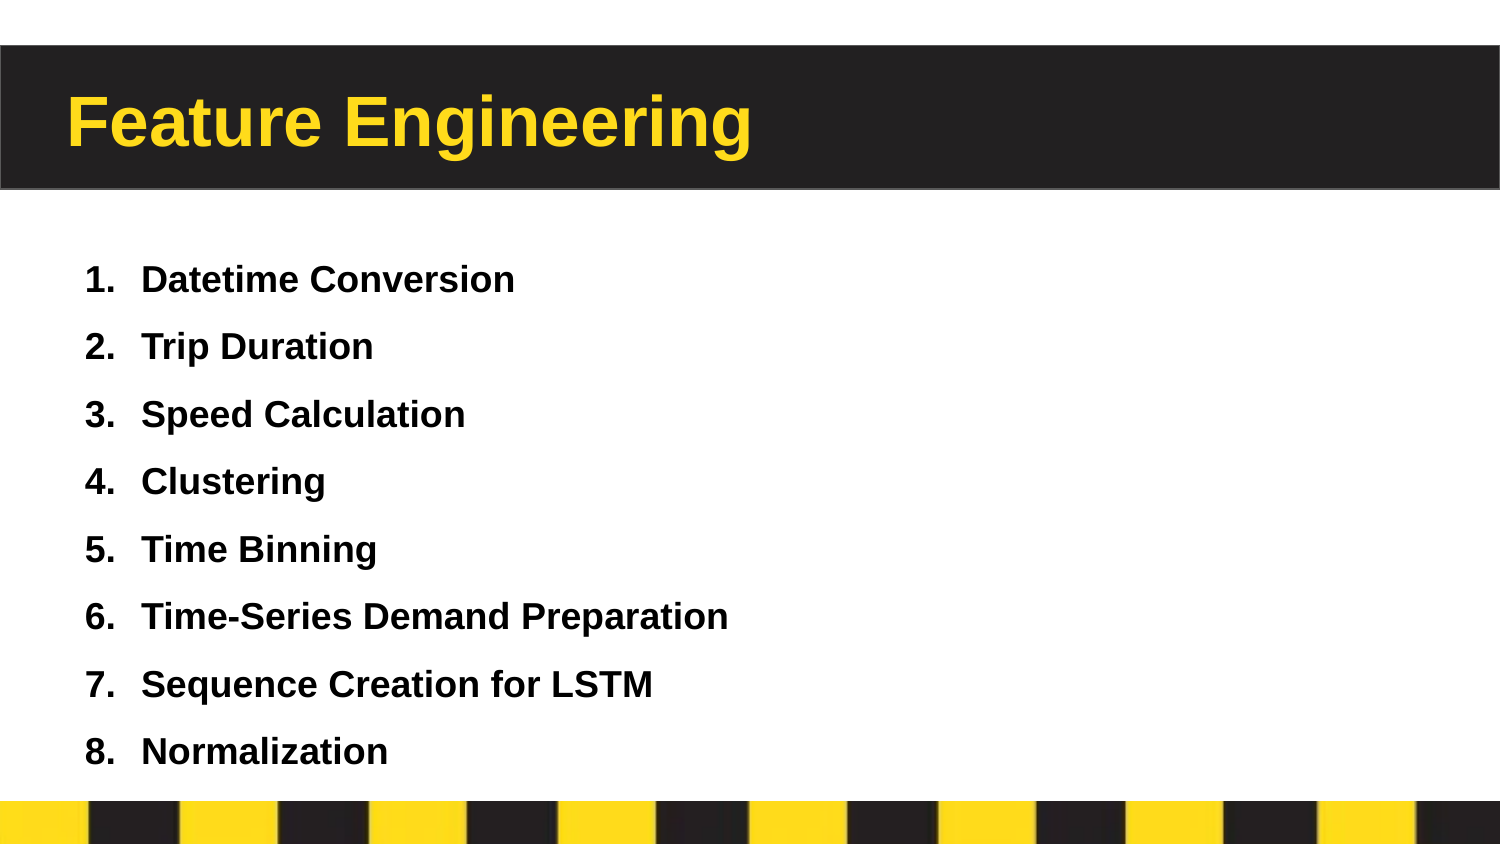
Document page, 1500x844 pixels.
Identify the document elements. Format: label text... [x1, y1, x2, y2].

text_box [0, 45, 1500, 189]
title Feature Engineering [51, 60, 1449, 175]
text_box Datetime Conversion Trip Duration Speed Calculation Clustering Time Binning Time-Series Demand Preparation Sequence Creation for LSTM Normalization [51, 217, 1449, 778]
picture [0, 801, 1500, 844]
